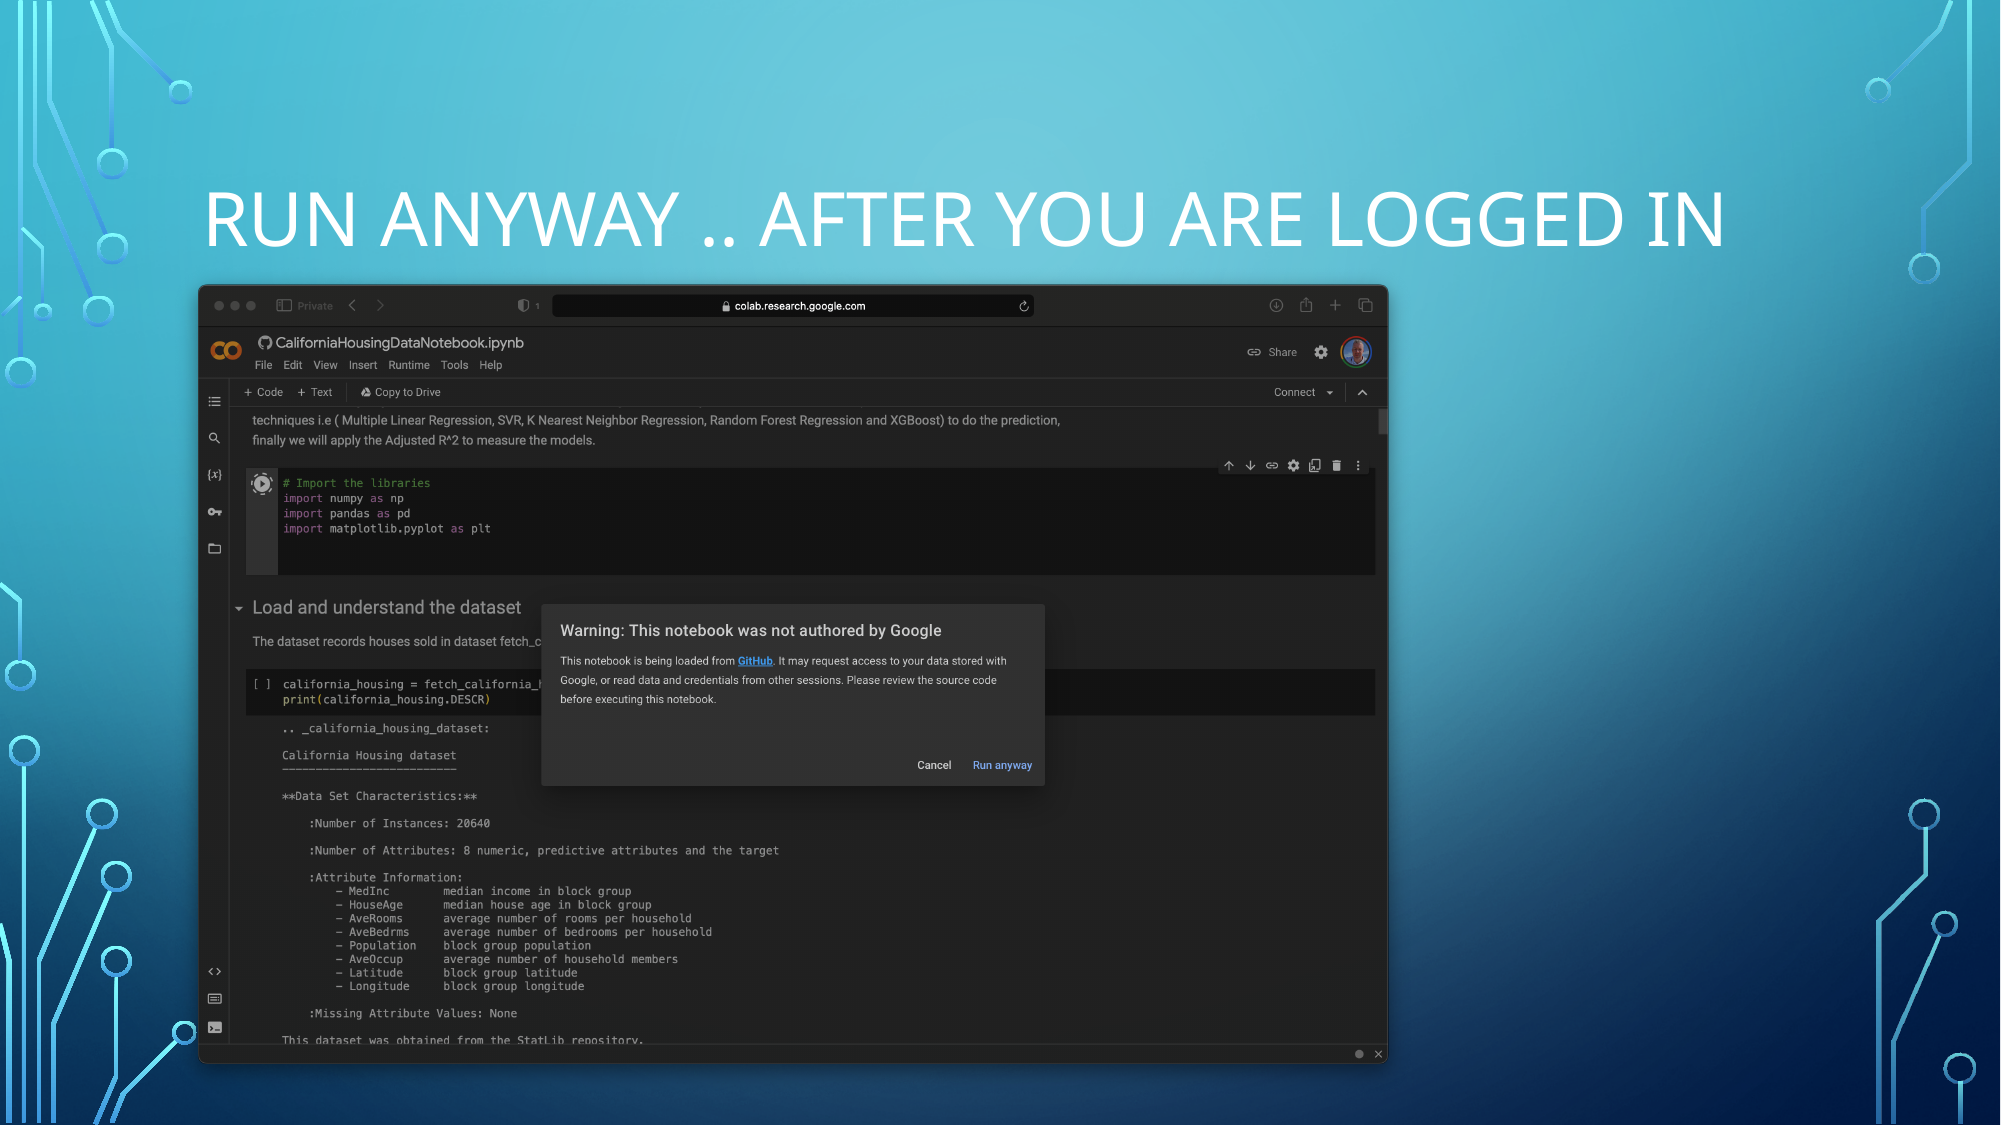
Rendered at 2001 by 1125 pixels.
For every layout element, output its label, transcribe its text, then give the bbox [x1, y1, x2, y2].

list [170, 264, 1415, 1097]
title RUN ANYWAY .. AFTER YOU ARE LOGGED IN [187, 101, 1813, 344]
